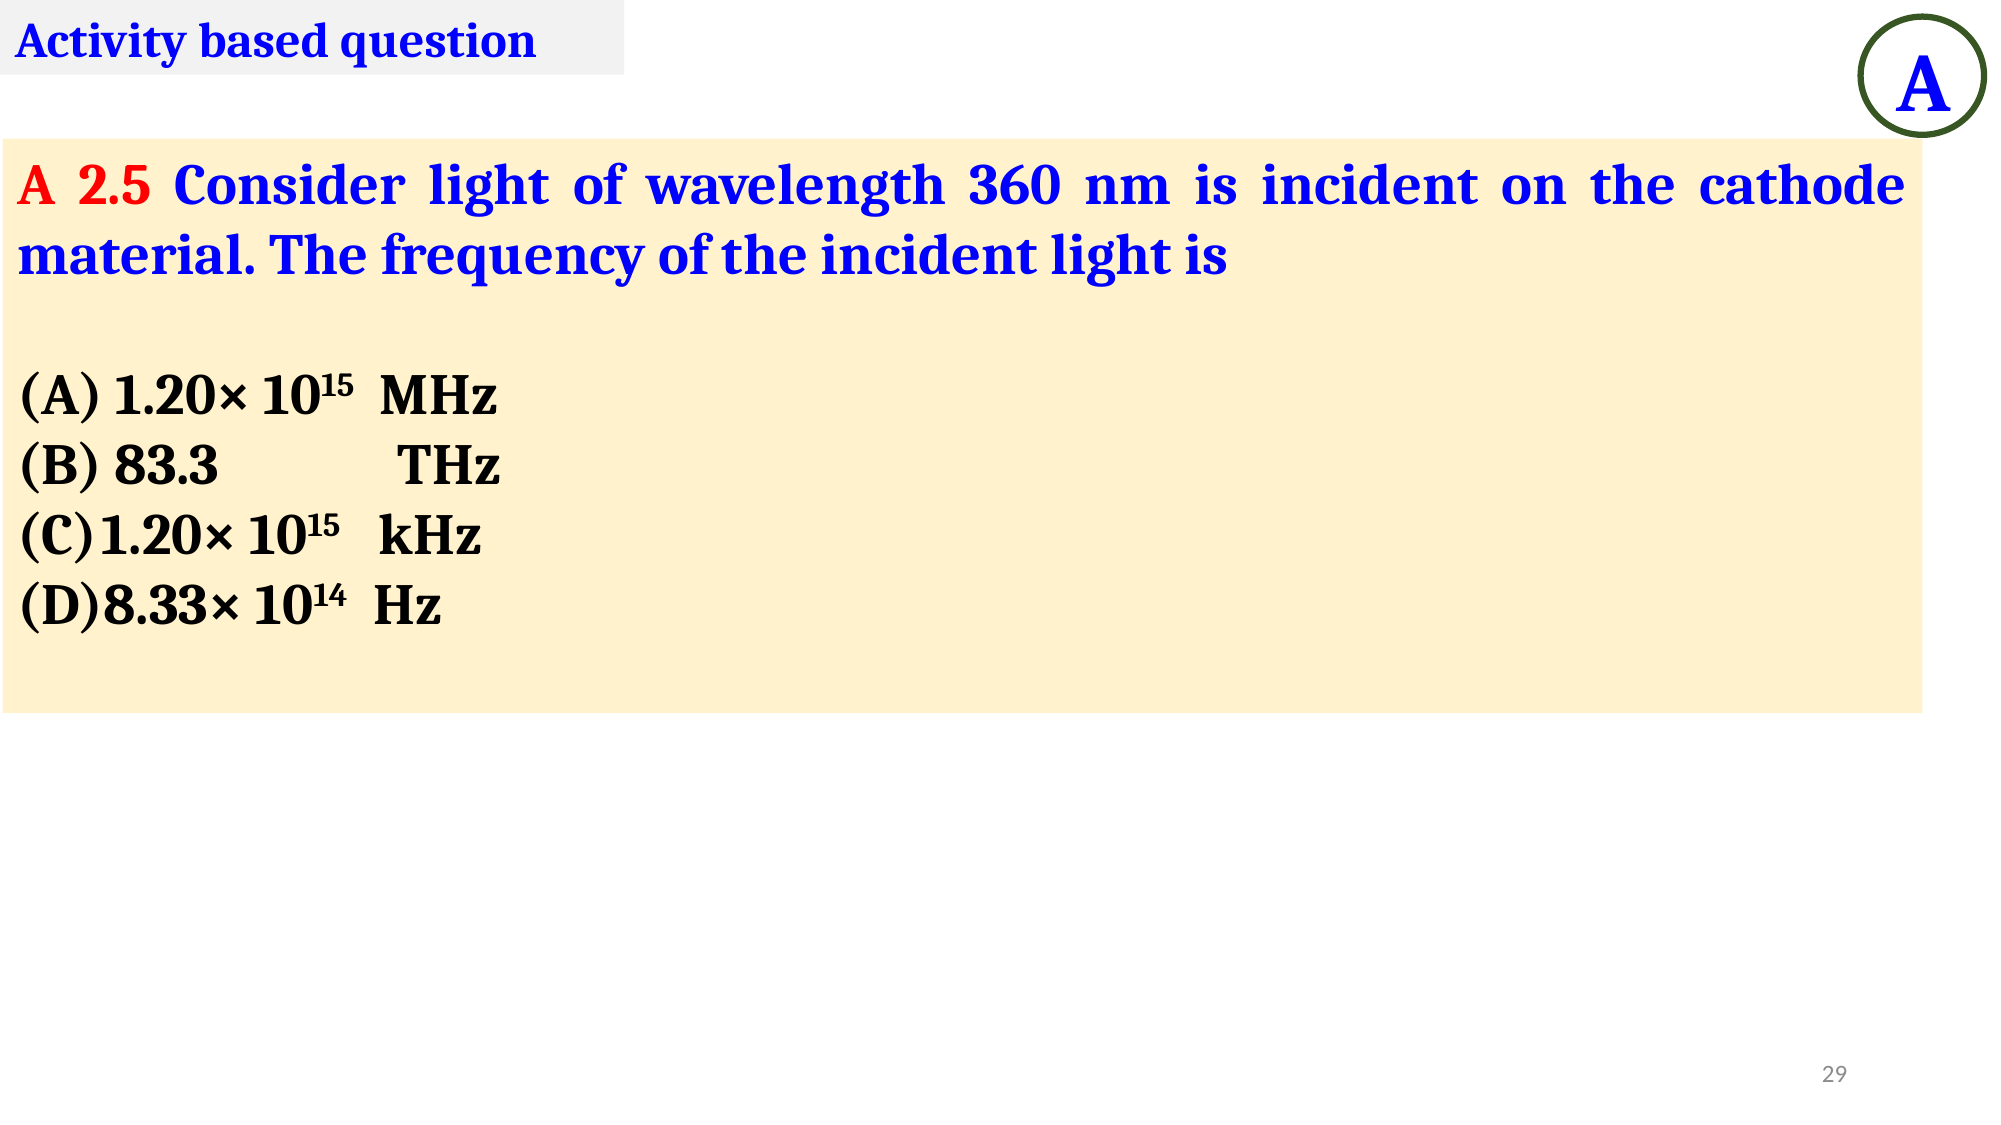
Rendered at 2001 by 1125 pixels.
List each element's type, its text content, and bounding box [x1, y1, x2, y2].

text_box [1860, 16, 1985, 135]
text_box Activity based question [0, 0, 625, 75]
slide_number 29 [1412, 1042, 1863, 1103]
text_box A 2.5 Consider light of wavelength 360 nm is incident on the cathode material. The frequency of the incident light is 1.20× 1015 MHz 83.3 THz 1.20× 1015 kHz 8.33× 1014 Hz [2, 138, 1923, 714]
